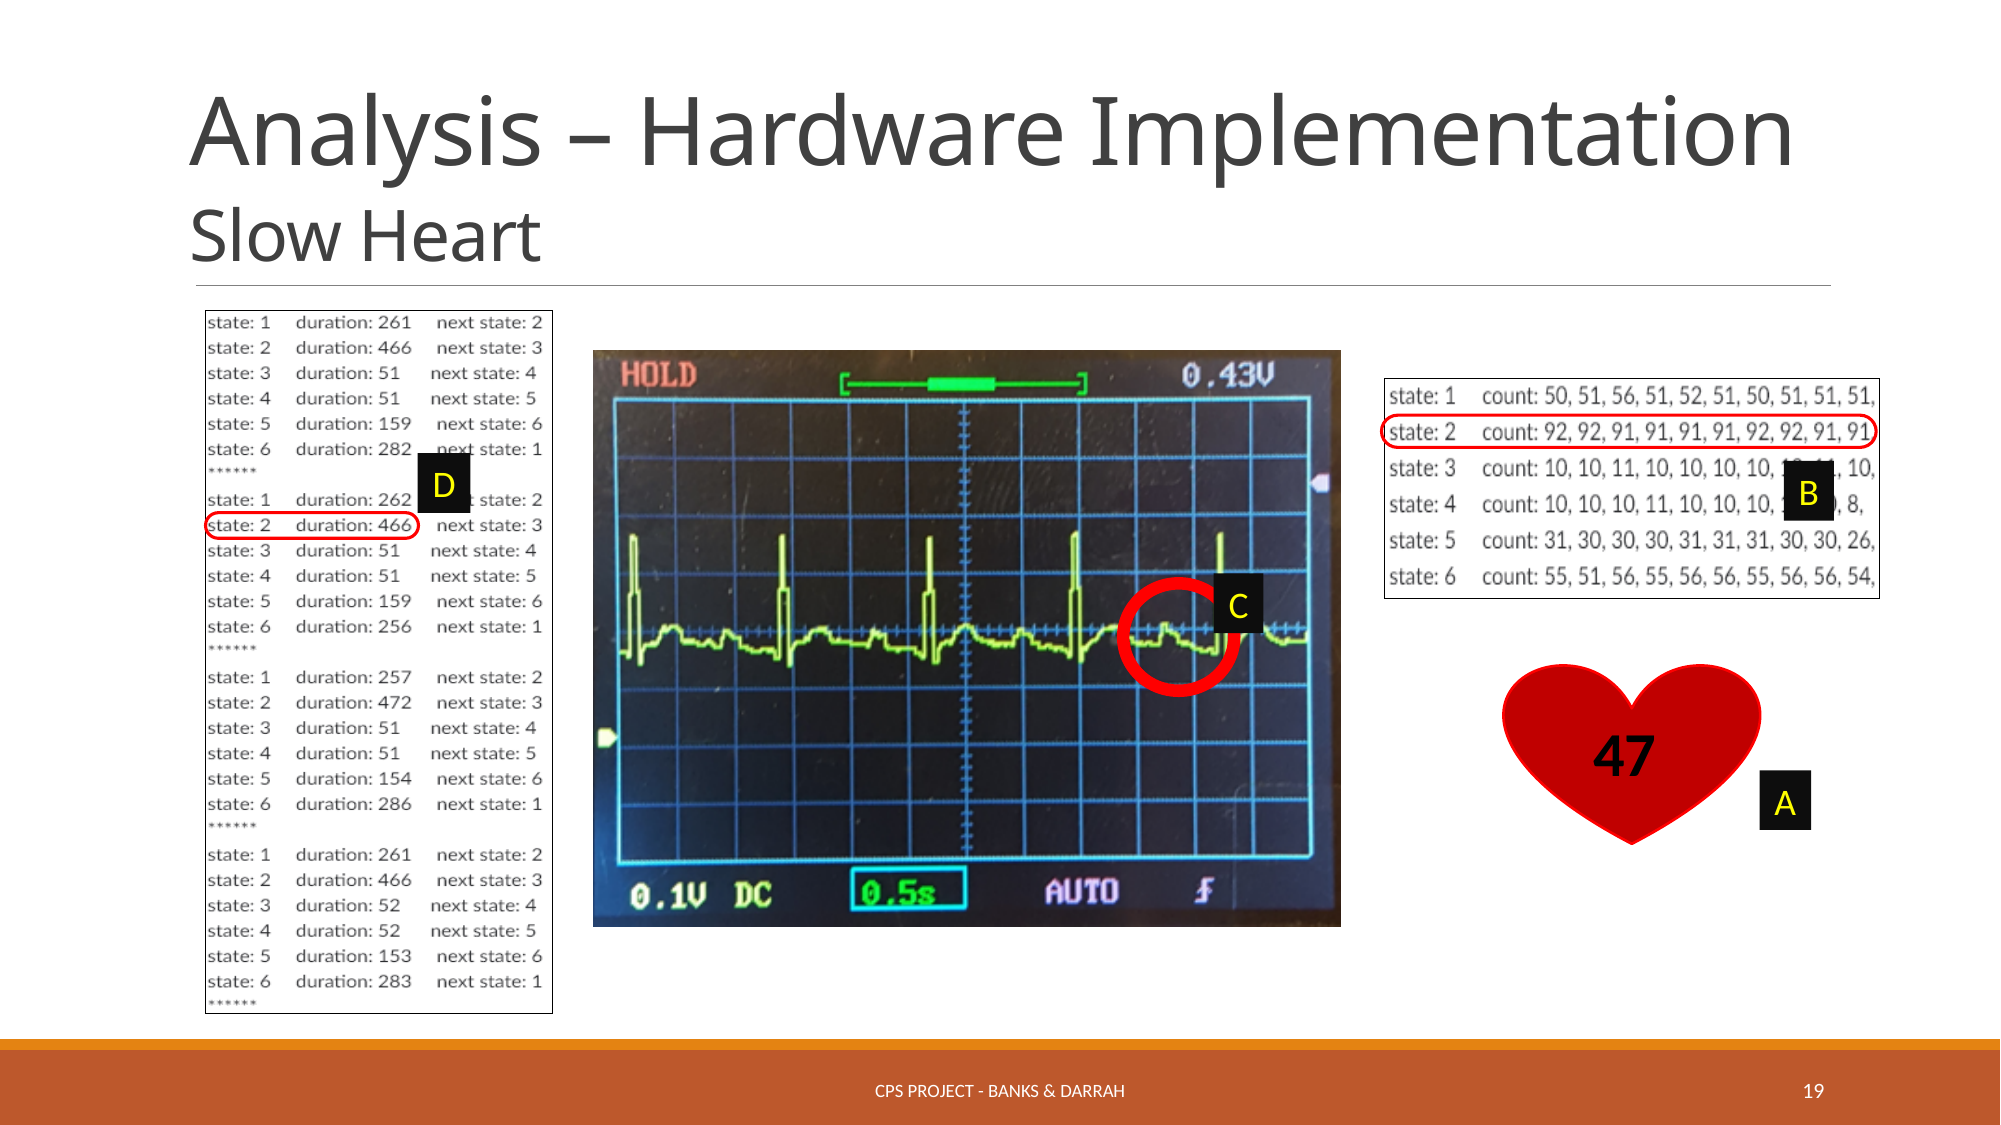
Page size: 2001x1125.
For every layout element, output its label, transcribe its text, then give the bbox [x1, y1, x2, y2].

text_box Analysis – Hardware Implementation Slow Heart [174, 50, 1825, 289]
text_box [204, 309, 554, 1014]
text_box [1503, 662, 1760, 845]
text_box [1380, 378, 1880, 599]
picture [593, 349, 1342, 927]
slide_number 19 [1624, 1059, 1840, 1120]
text_box A [1770, 770, 1812, 830]
footer CPS Project - Banks & Darrah [604, 1059, 1396, 1120]
